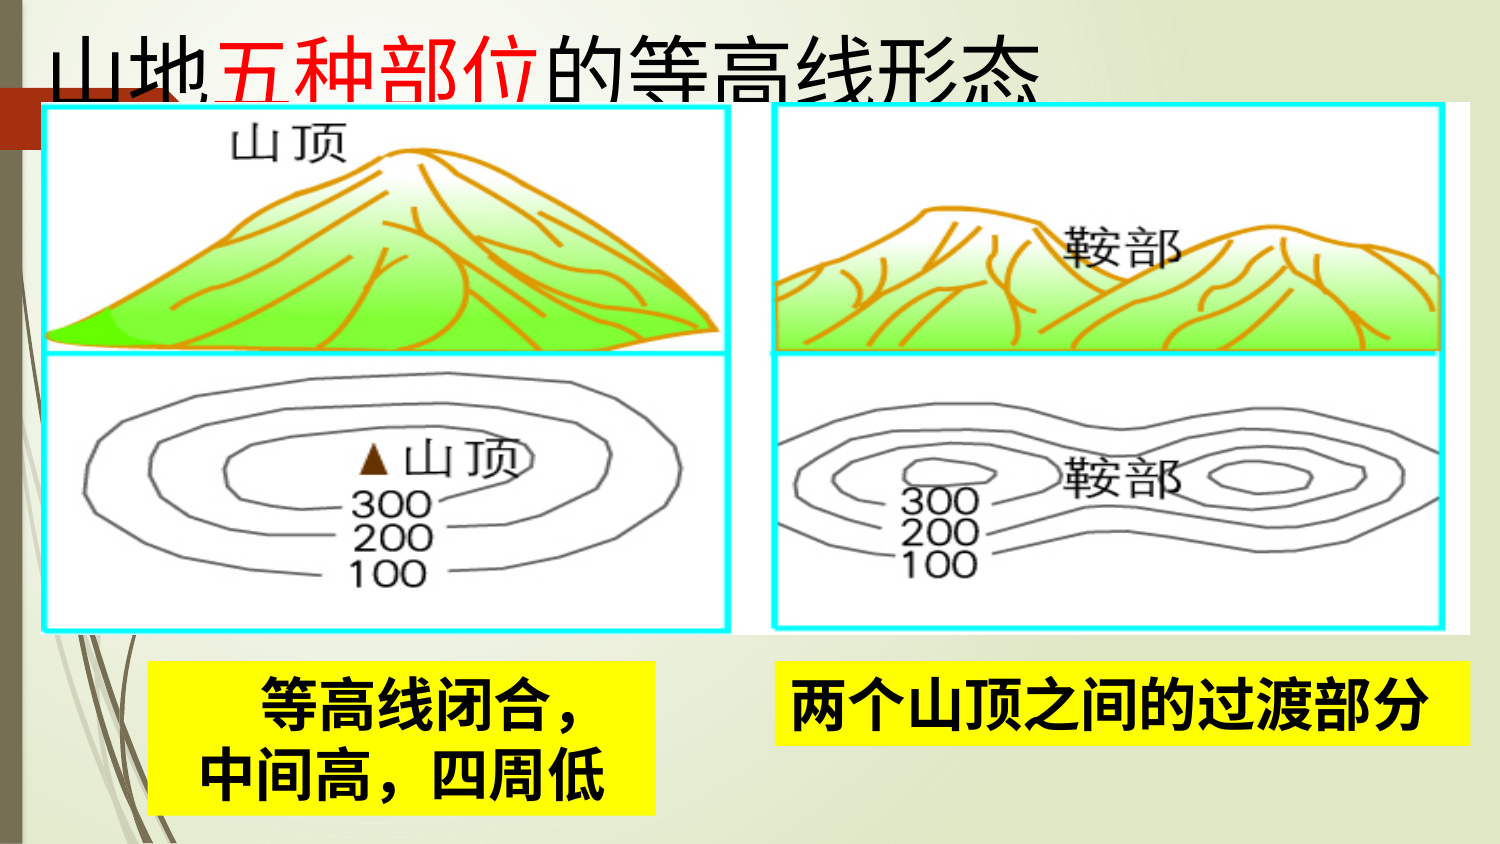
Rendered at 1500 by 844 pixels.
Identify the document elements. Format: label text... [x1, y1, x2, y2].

text_box 山地五种部位的等高线形态 [29, 14, 1105, 130]
text_box 两个山顶之间的过渡部分 [774, 661, 1471, 746]
text_box 等高线闭合， 中间高，四周低 [147, 661, 656, 816]
picture [40, 102, 1471, 635]
